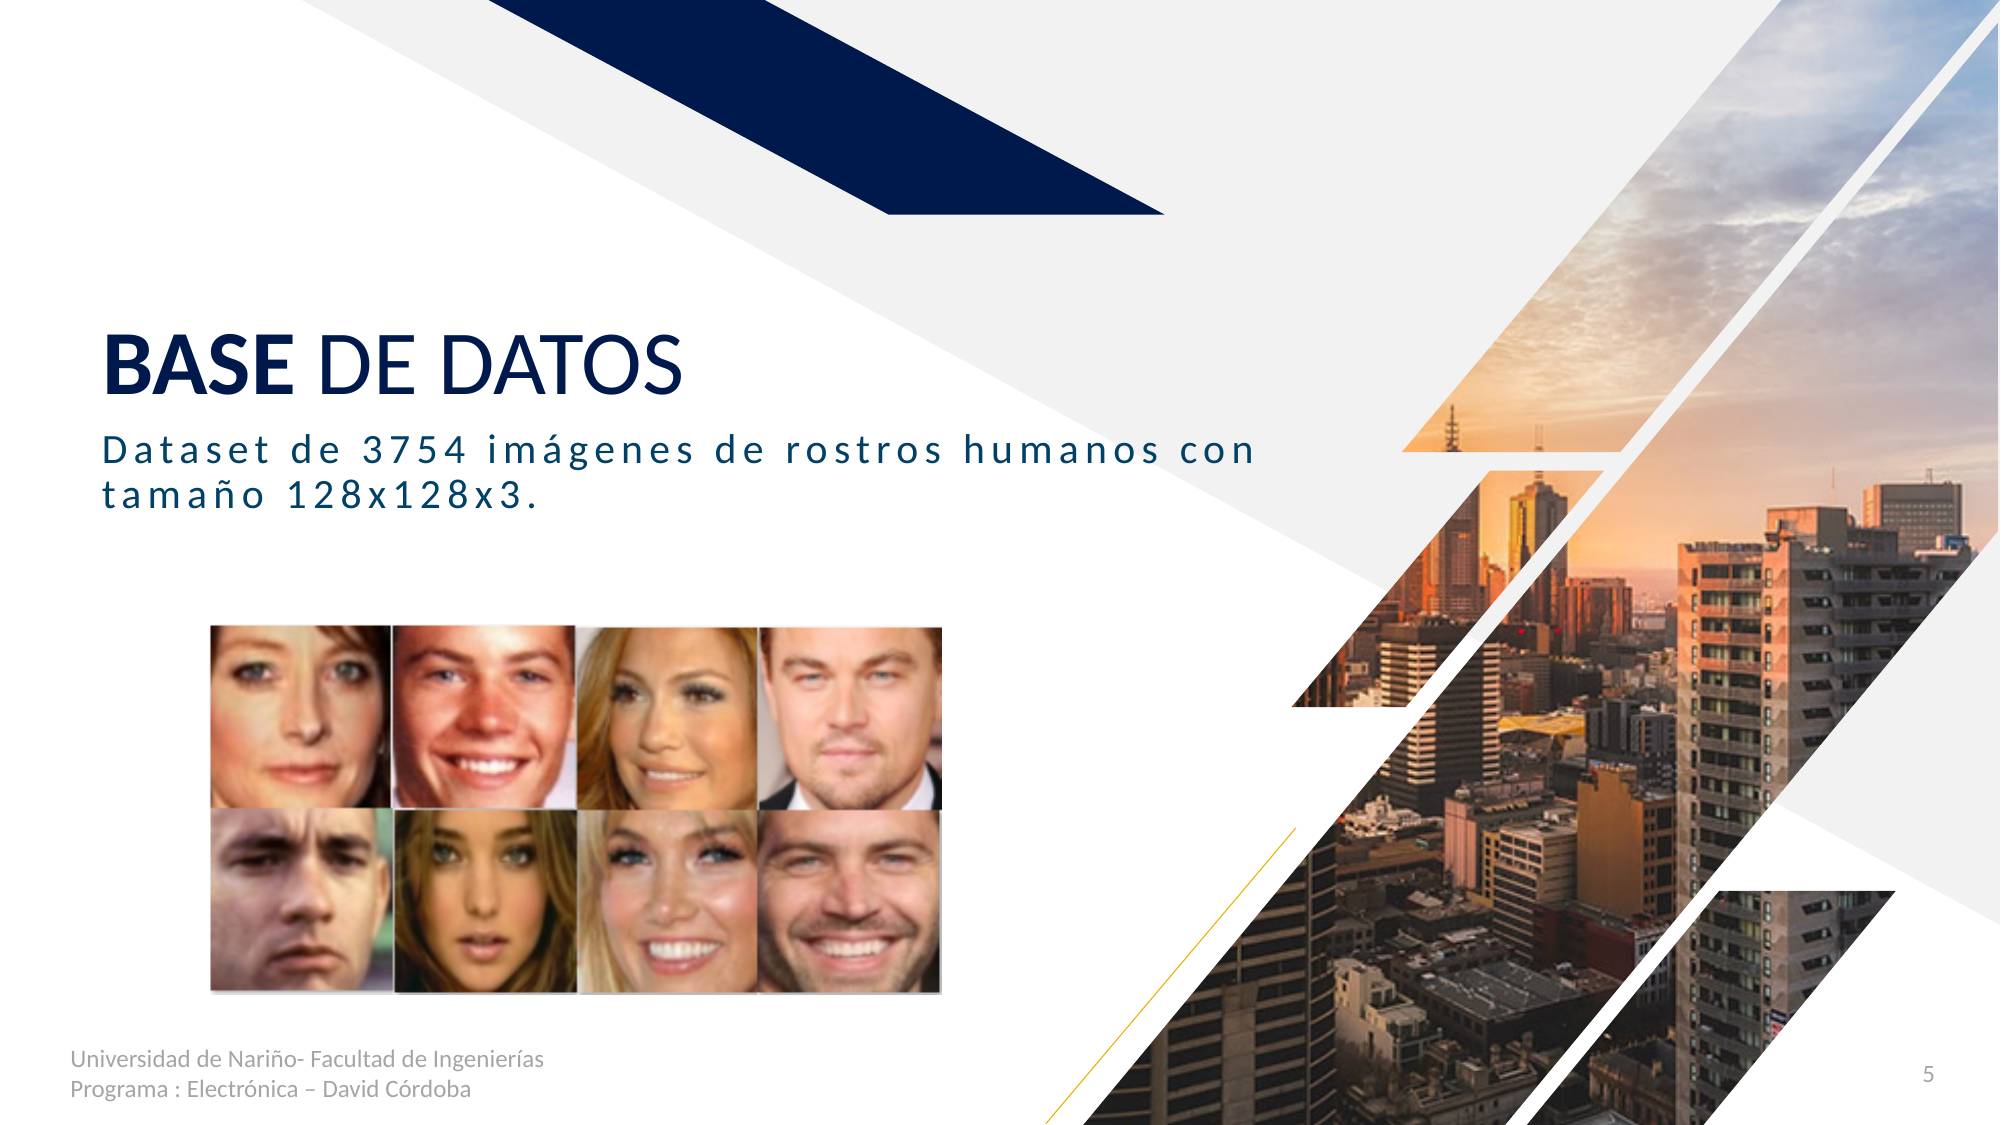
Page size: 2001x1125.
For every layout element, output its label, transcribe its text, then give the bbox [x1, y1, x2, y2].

picture [1083, 0, 2000, 1125]
title BASE DE DATOS [87, 214, 1083, 415]
list Dataset de 3754 imágenes de rostros humanos con tamaño 128x128x3. [87, 420, 1083, 521]
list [209, 624, 942, 995]
footer Universidad de Nariño- Facultad de Ingenierías Programa : Electrónica – David Córdoba [55, 1042, 731, 1103]
